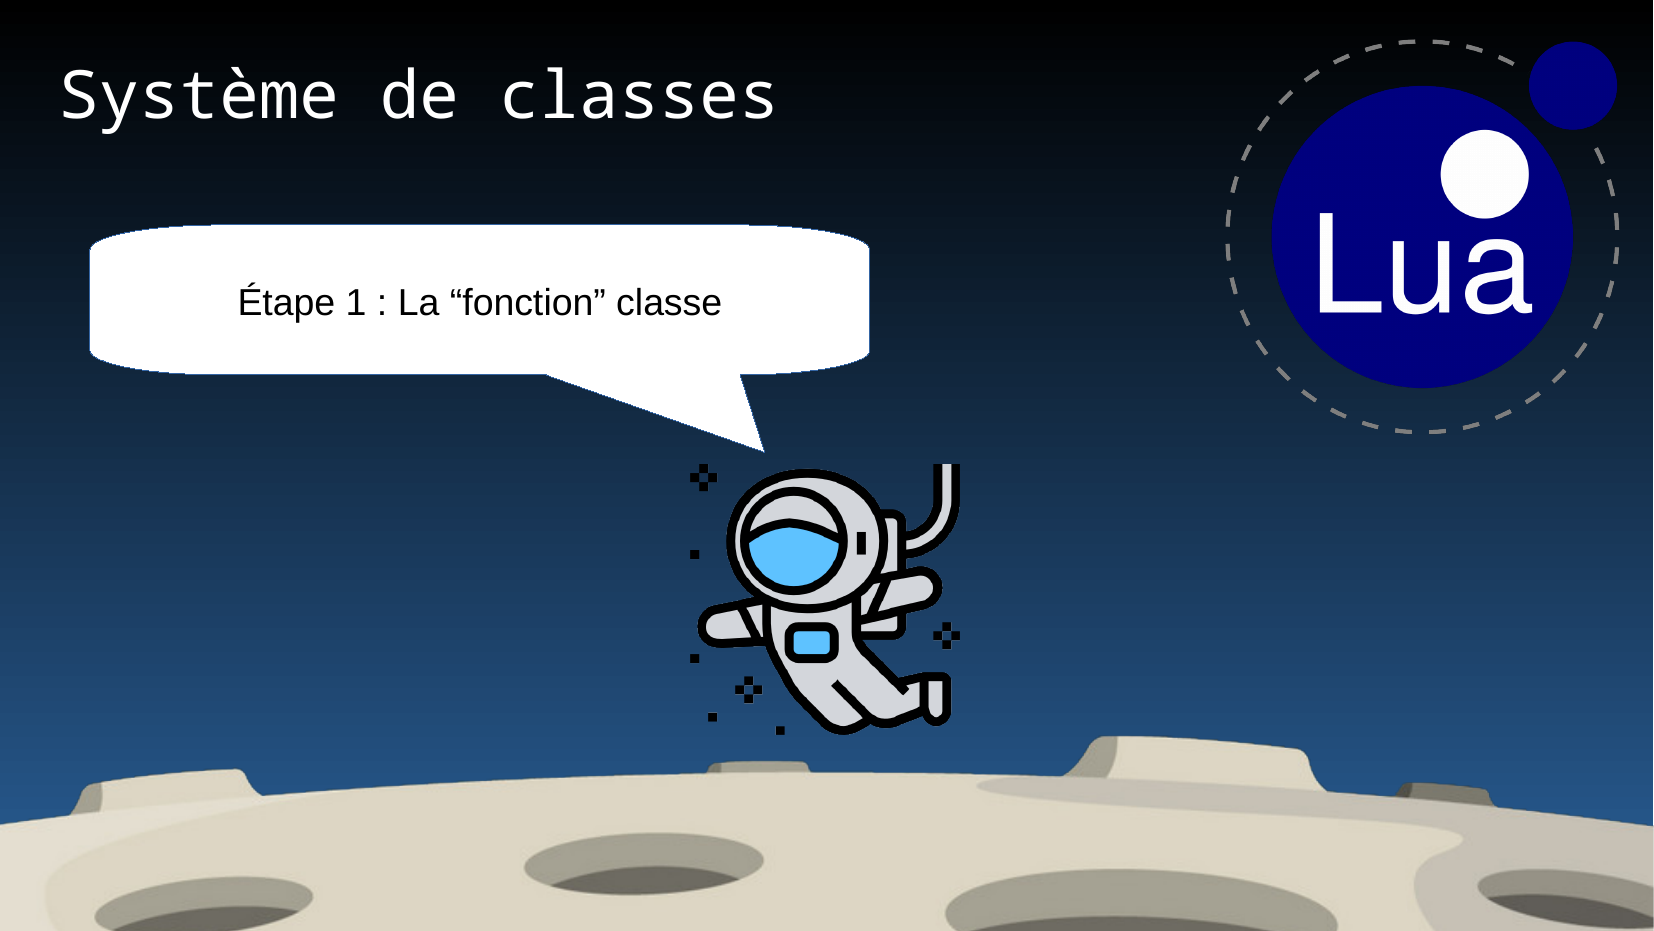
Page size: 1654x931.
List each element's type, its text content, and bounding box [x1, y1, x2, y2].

text_box [0, 0, 1654, 703]
text_box Système de classes [45, 44, 795, 140]
picture [1219, 34, 1620, 435]
picture [0, 464, 1654, 931]
text_box Étape 1 : La “fonction” classe [89, 224, 870, 453]
